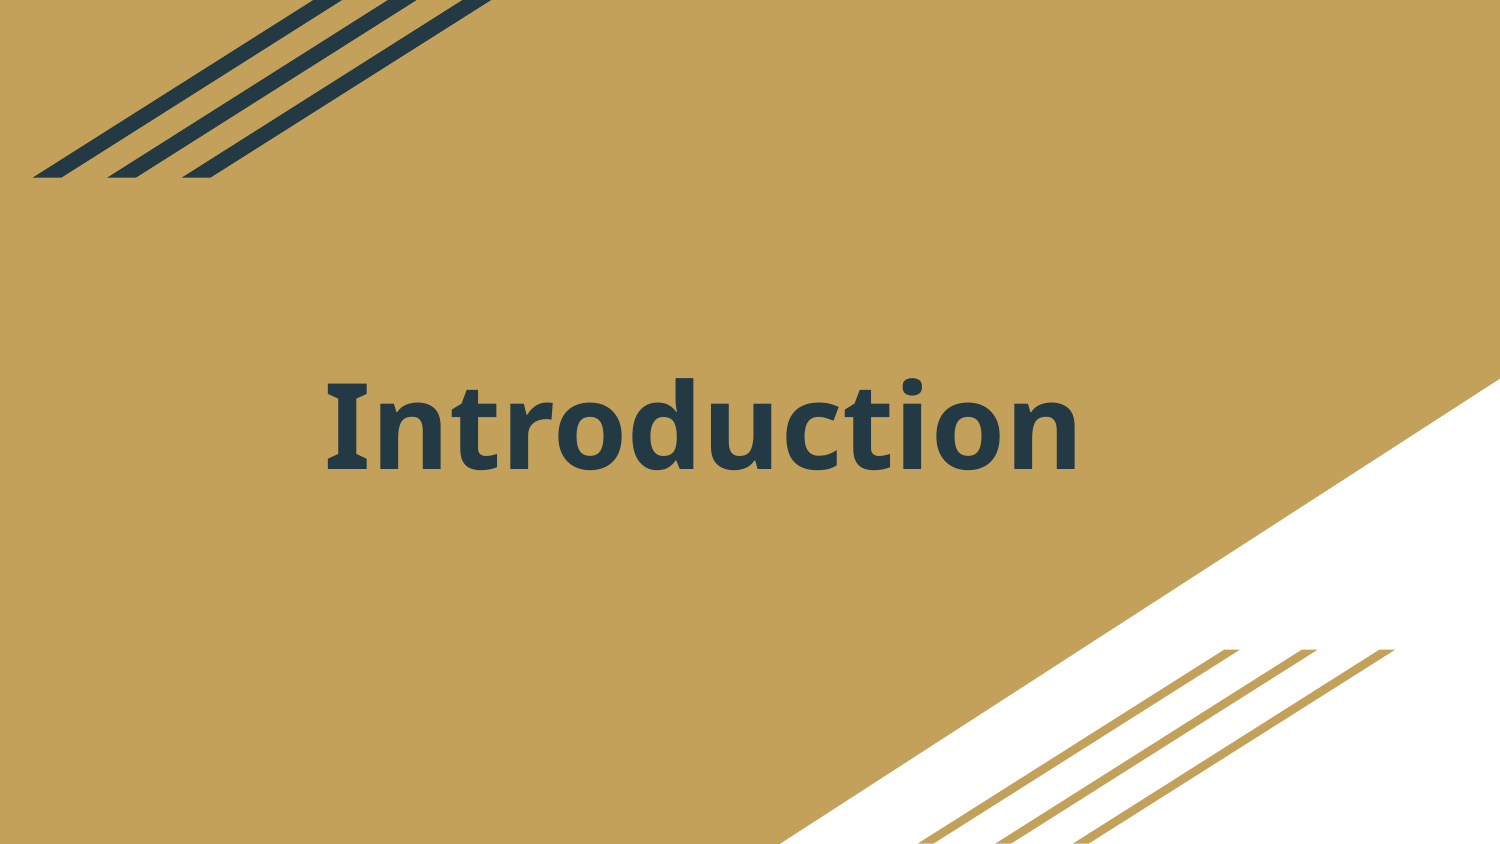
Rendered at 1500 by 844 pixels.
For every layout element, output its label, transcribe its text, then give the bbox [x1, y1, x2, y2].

title Introduction [309, 286, 1192, 557]
